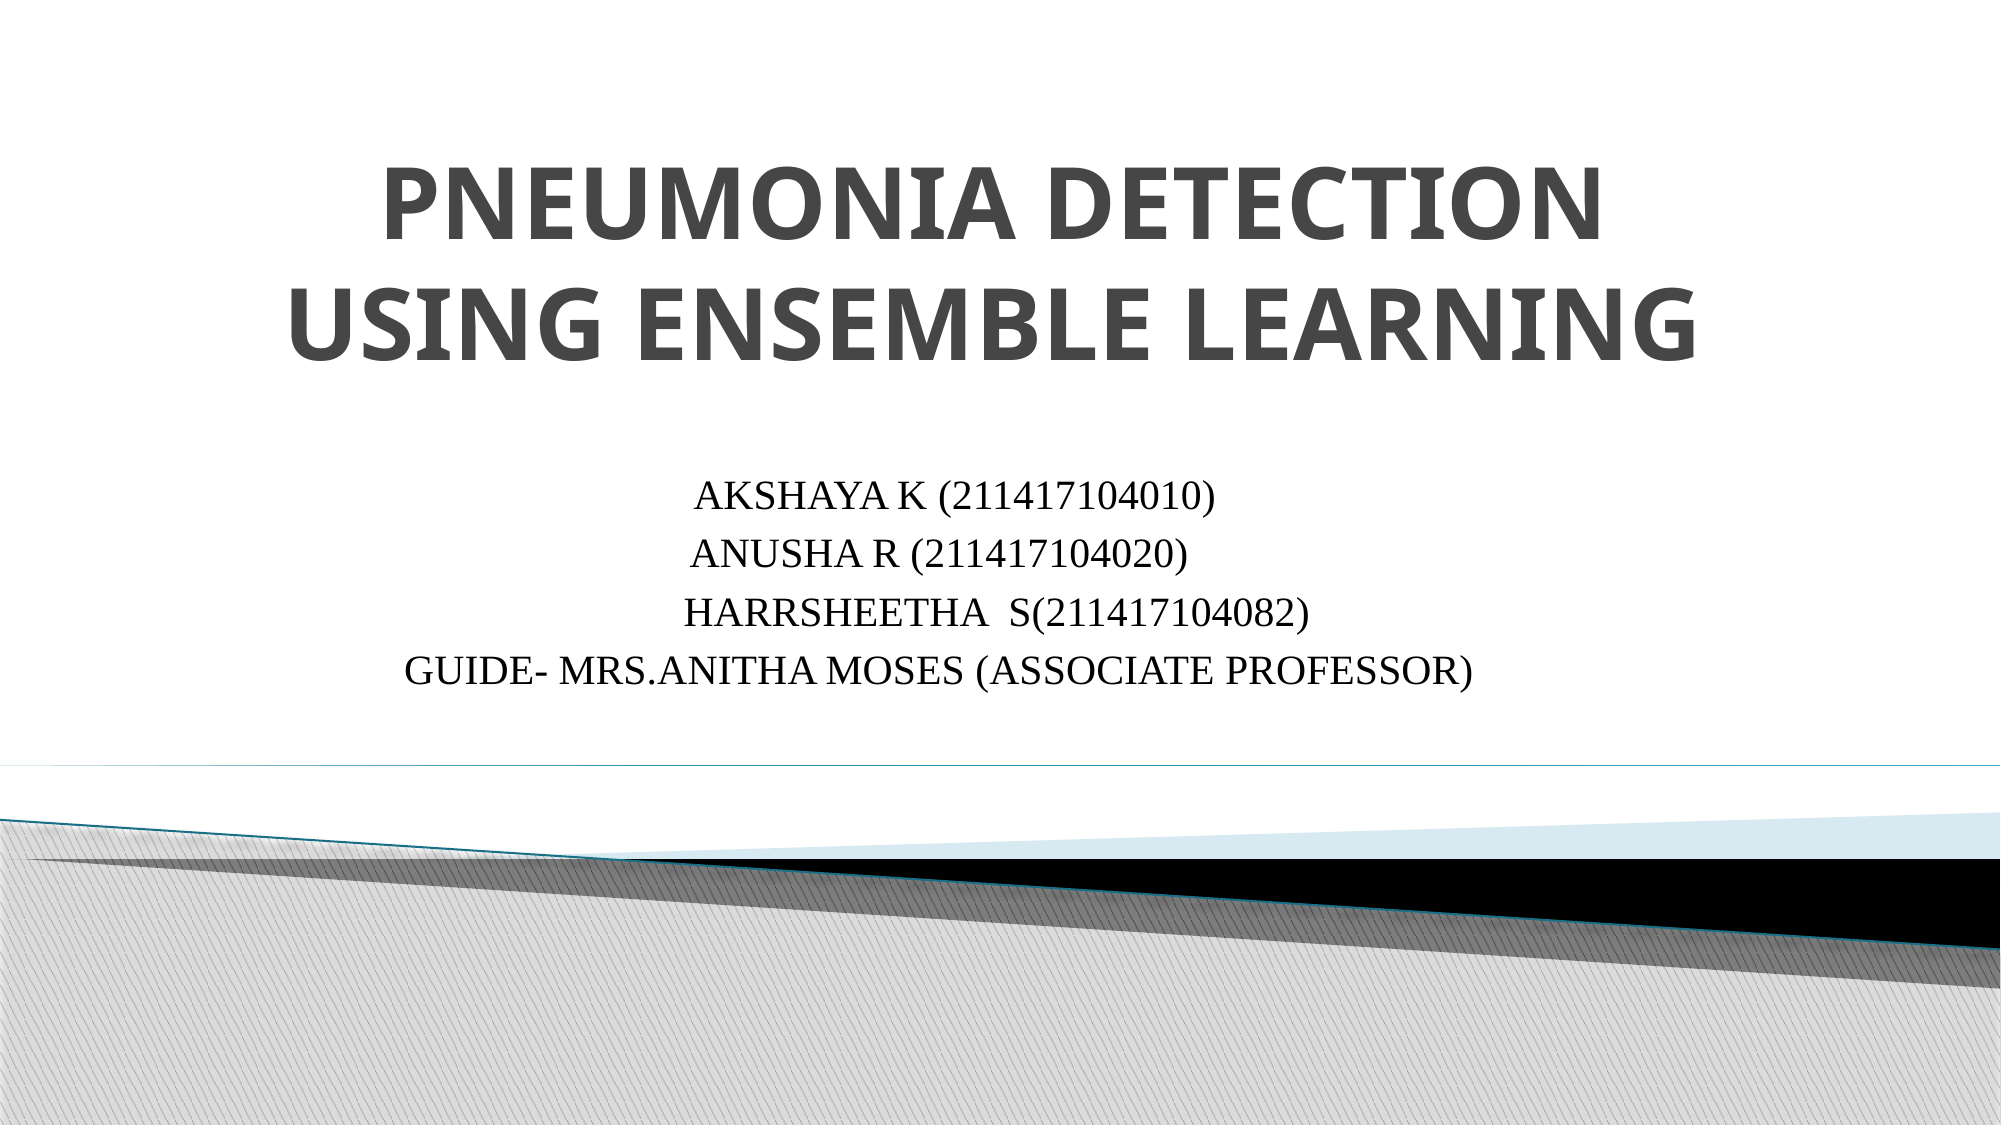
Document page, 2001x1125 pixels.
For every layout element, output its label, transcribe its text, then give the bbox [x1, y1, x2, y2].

picture [7, 859, 2000, 989]
title PNEUMONIA DETECTION USING ENSEMBLE LEARNING [243, 124, 1744, 388]
subtitle AKSHAYA K (211417104010) ANUSHA R (211417104020) HARRSHEETHA S(211417104082) GUIDE- MRS.ANITHA MOSES (ASSOCIATE PROFESSOR) [194, 460, 1695, 814]
